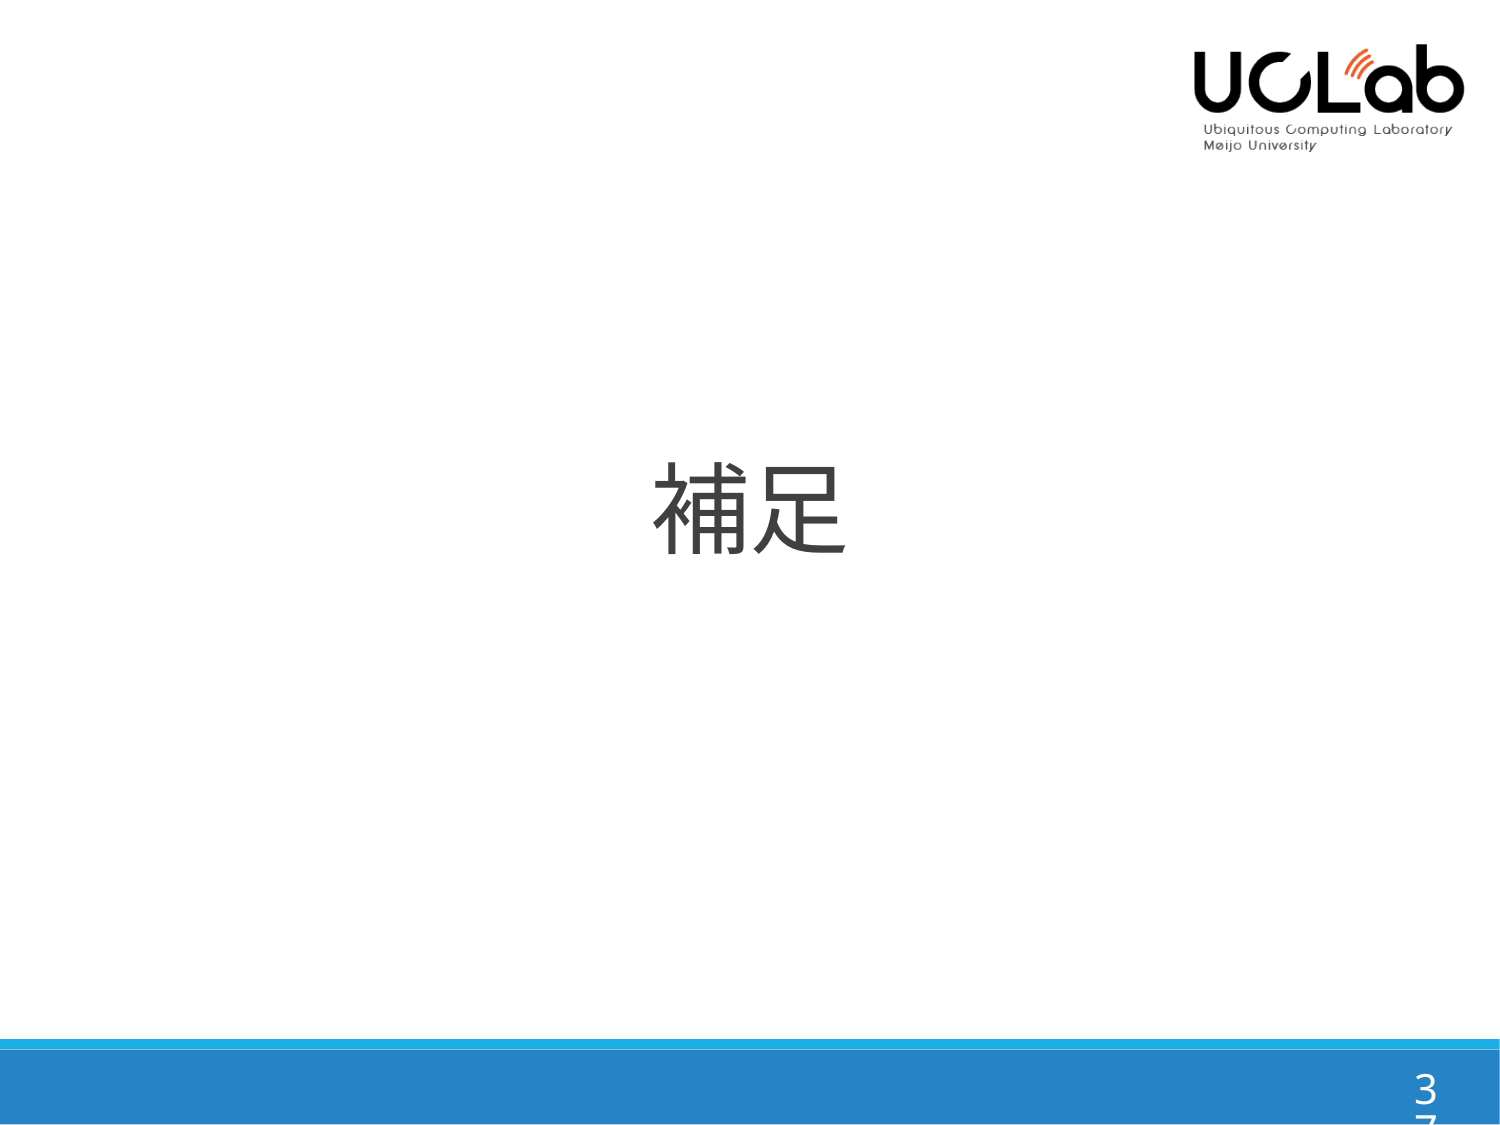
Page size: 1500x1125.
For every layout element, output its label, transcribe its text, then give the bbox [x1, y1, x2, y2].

picture [1188, 41, 1467, 152]
text_box 補足 [131, 457, 1369, 563]
slide_number 37 [1399, 1055, 1473, 1115]
